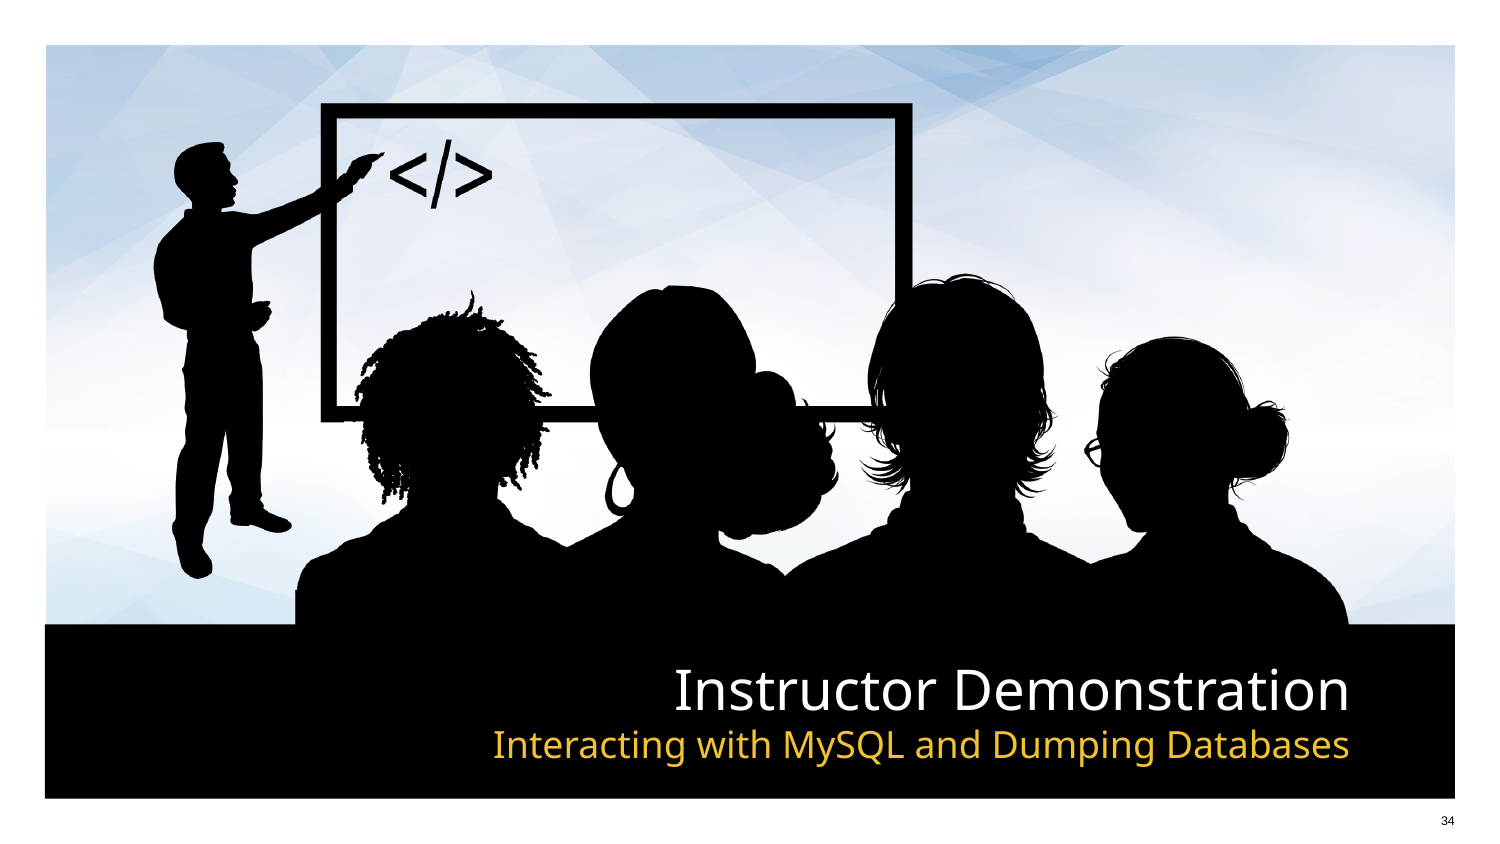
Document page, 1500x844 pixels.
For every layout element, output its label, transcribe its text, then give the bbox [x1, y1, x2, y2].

slide_number ‹#› [1412, 813, 1455, 831]
picture [45, 0, 1468, 630]
title Interacting with MySQL and Dumping Databases [0, 719, 1500, 799]
